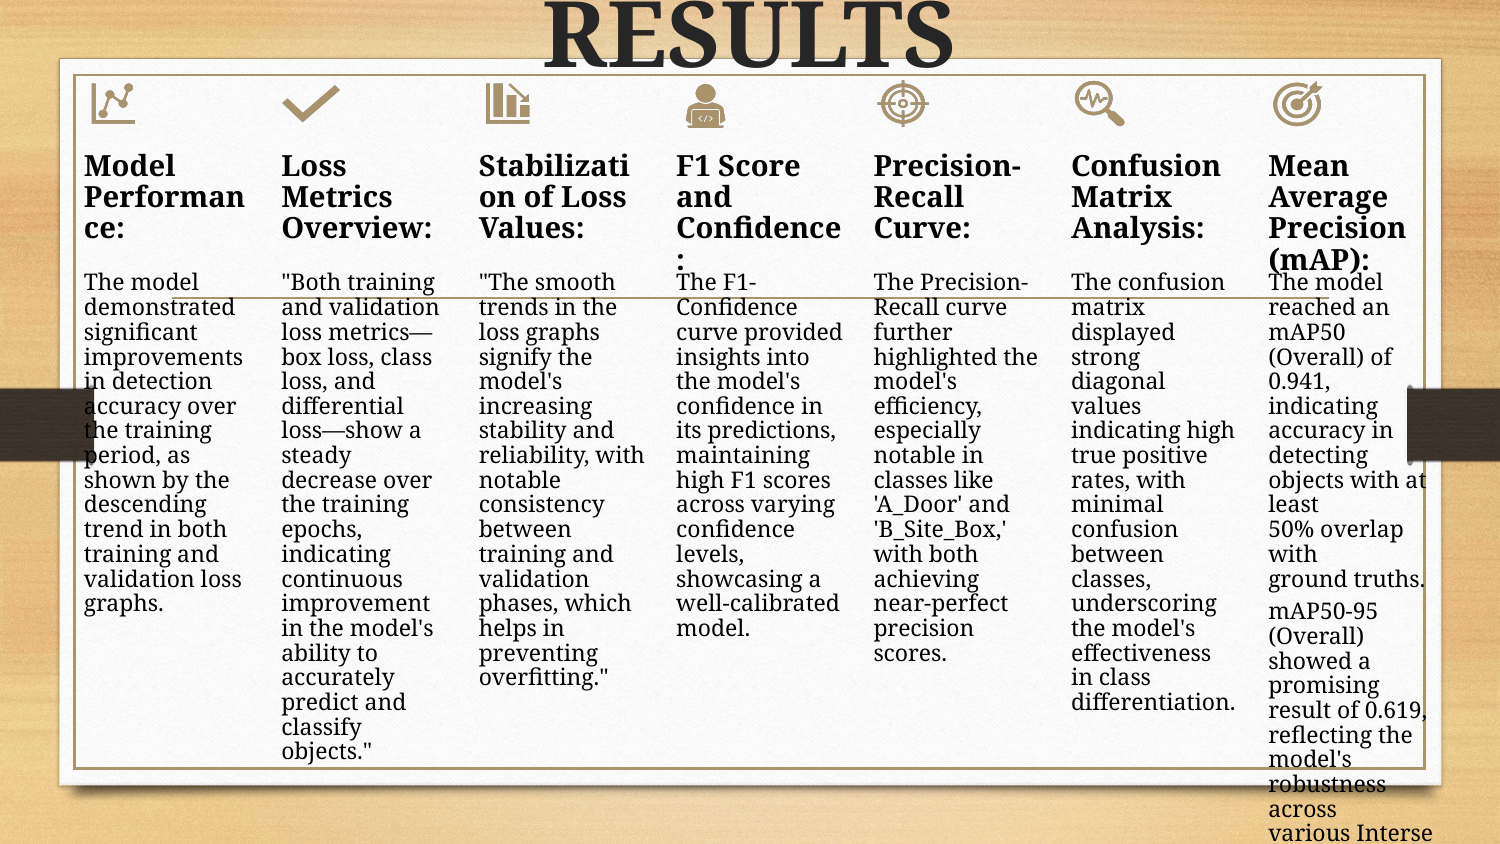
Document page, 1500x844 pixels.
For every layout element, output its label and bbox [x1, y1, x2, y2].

text_box [81, 54, 1439, 570]
text_box [0, 0, 1500, 844]
